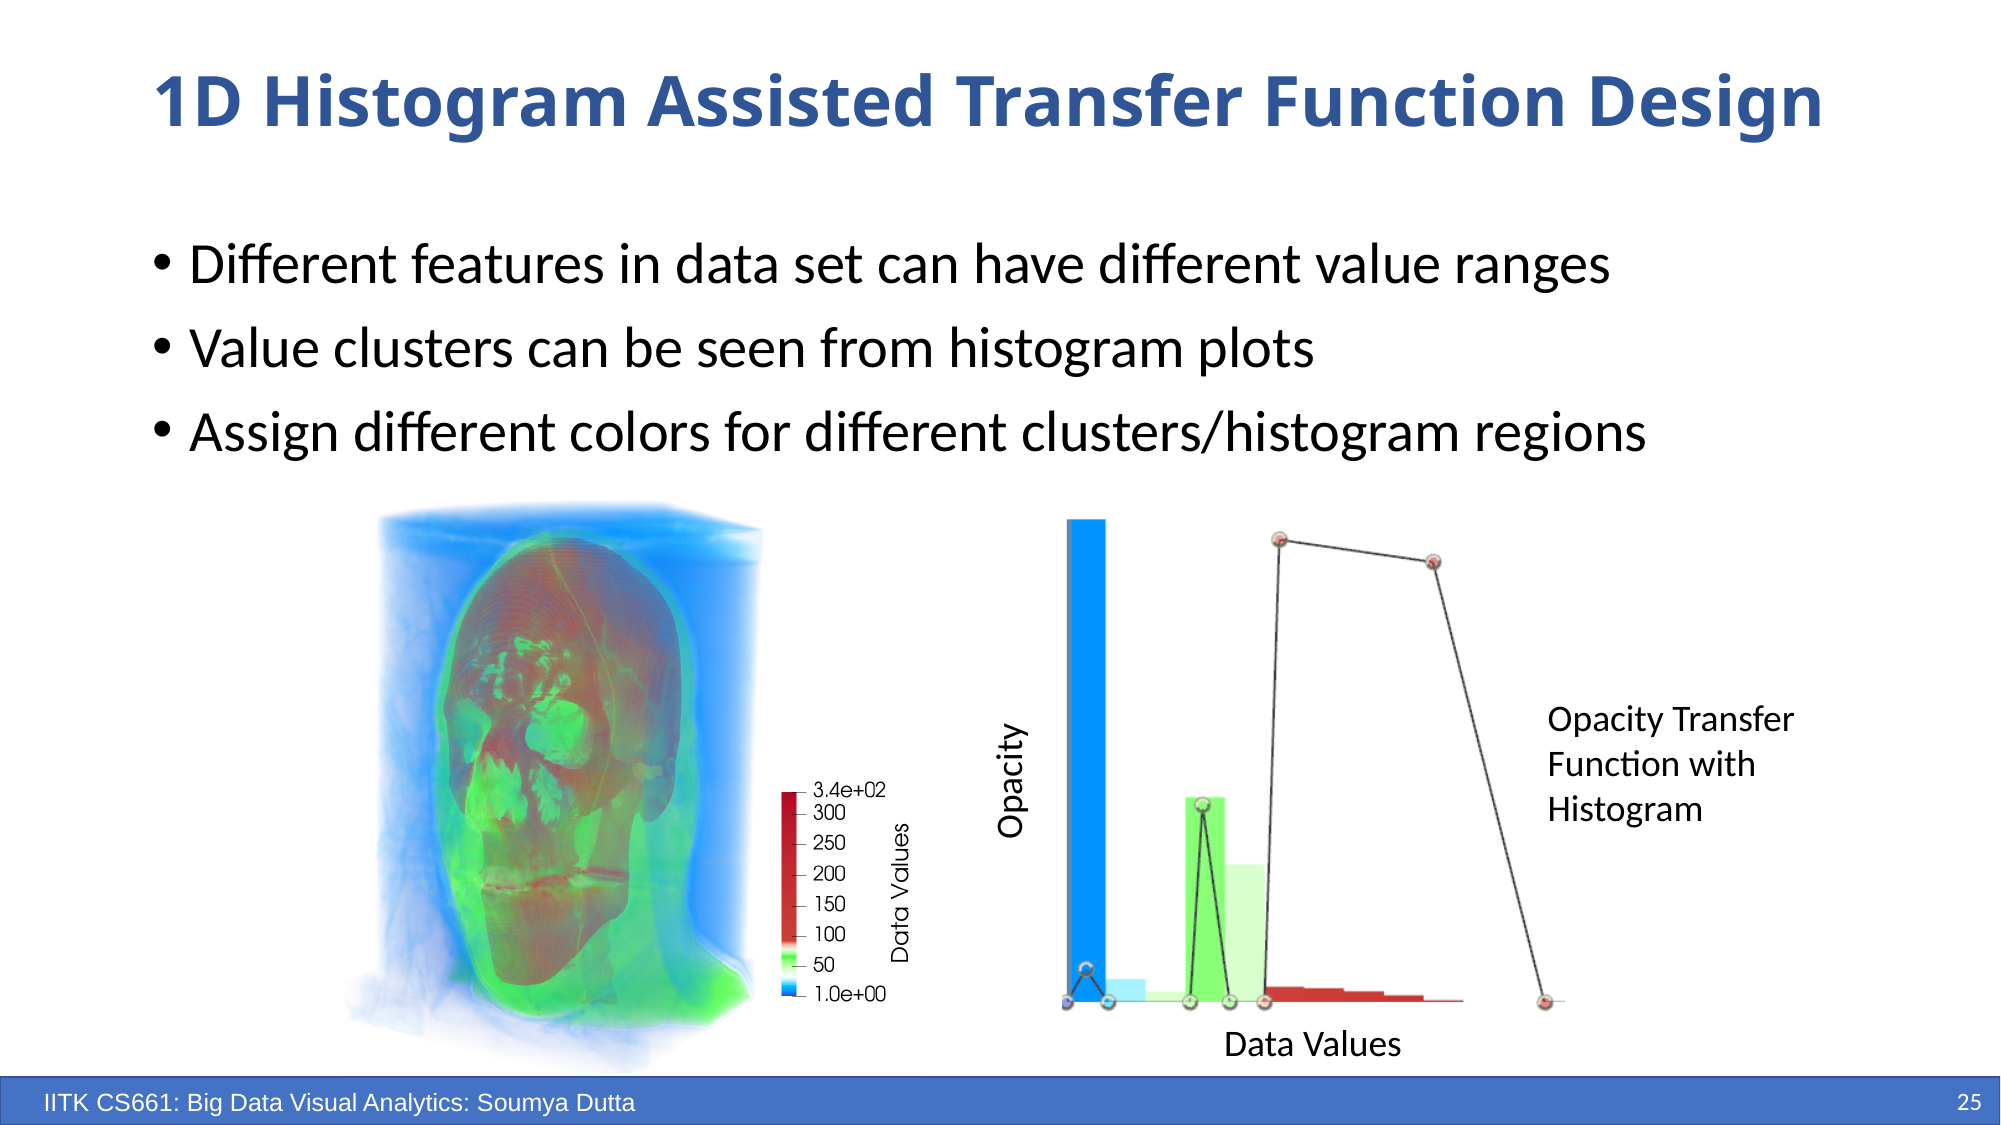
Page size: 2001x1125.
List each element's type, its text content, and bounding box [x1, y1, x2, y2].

text_box Data Values [1209, 1012, 1418, 1072]
picture [340, 477, 919, 1073]
title 1D Histogram Assisted Transfer Function Design [137, 35, 1863, 173]
text_box Opacity [977, 708, 1038, 855]
picture [1062, 512, 1565, 1012]
text_box Opacity Transfer Function with Histogram [1565, 686, 1839, 836]
list Different features in data set can have different value ranges Value clusters can be seen from histogram plots Assign different colors for different clusters/histogram regions [137, 225, 1839, 478]
